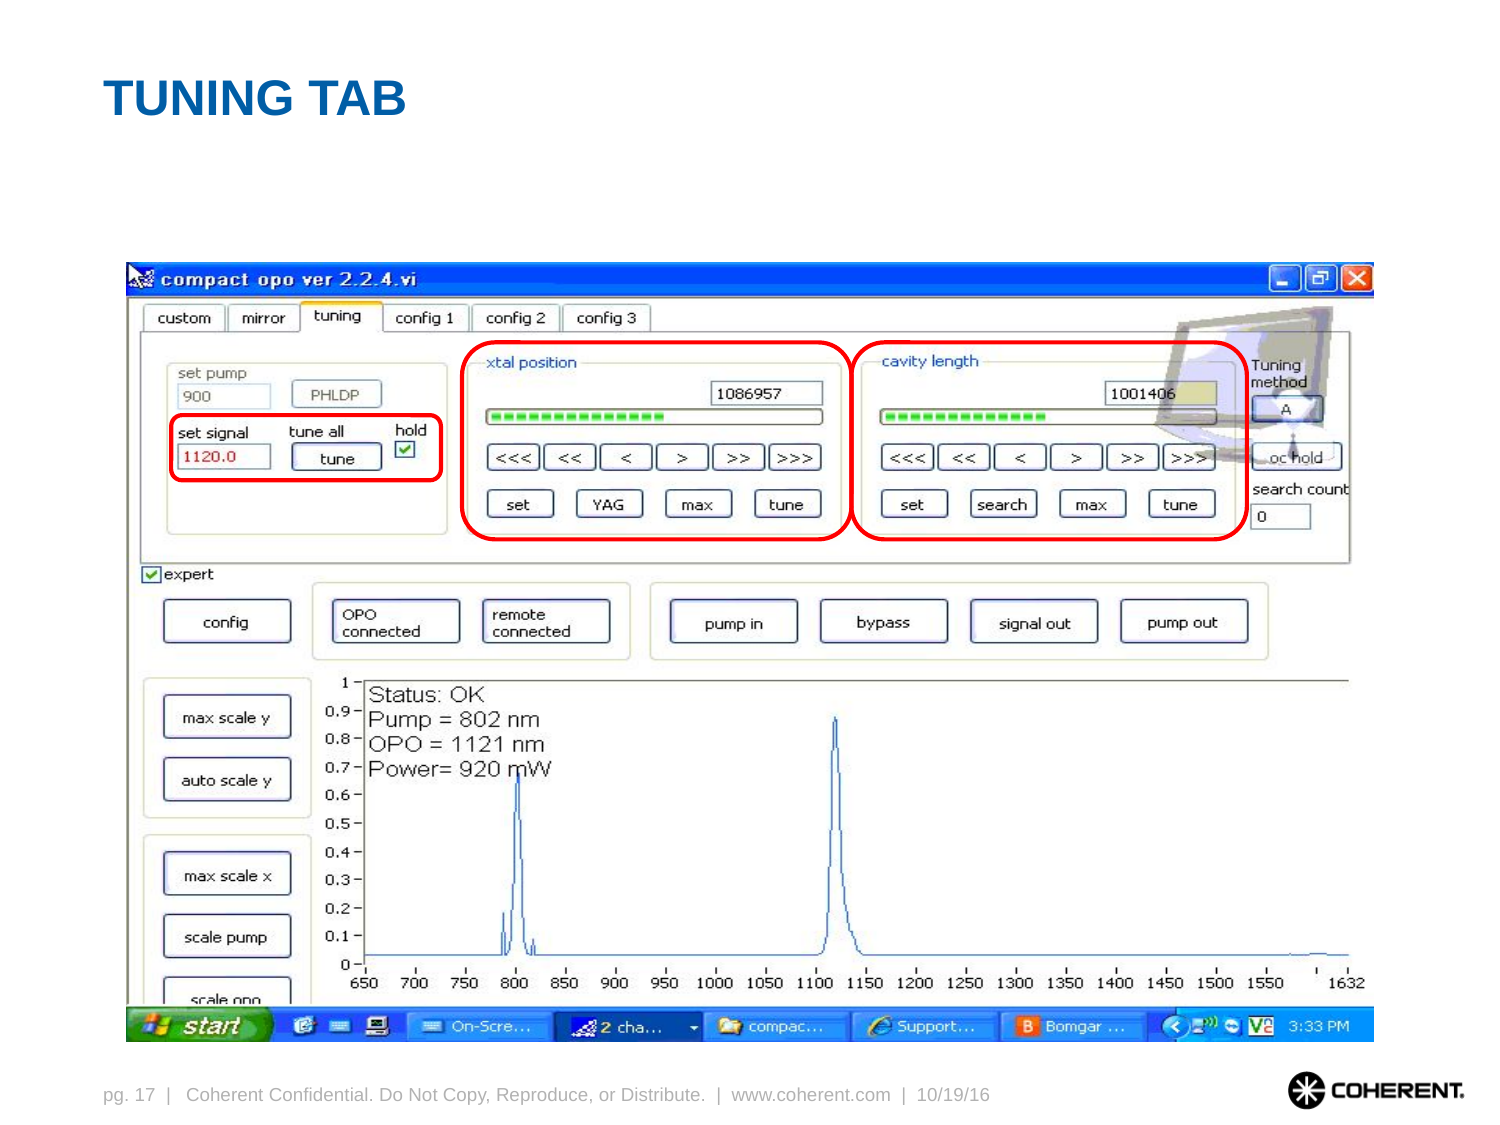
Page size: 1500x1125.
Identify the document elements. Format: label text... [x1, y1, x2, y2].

title Tuning tab [103, 48, 1410, 152]
picture [126, 262, 1374, 1042]
footer Coherent Confidential. Do Not Copy, Reproduce, or Distribute. | www.coherent.com | 10/19/16 [186, 1064, 1087, 1124]
picture [1285, 1068, 1468, 1114]
